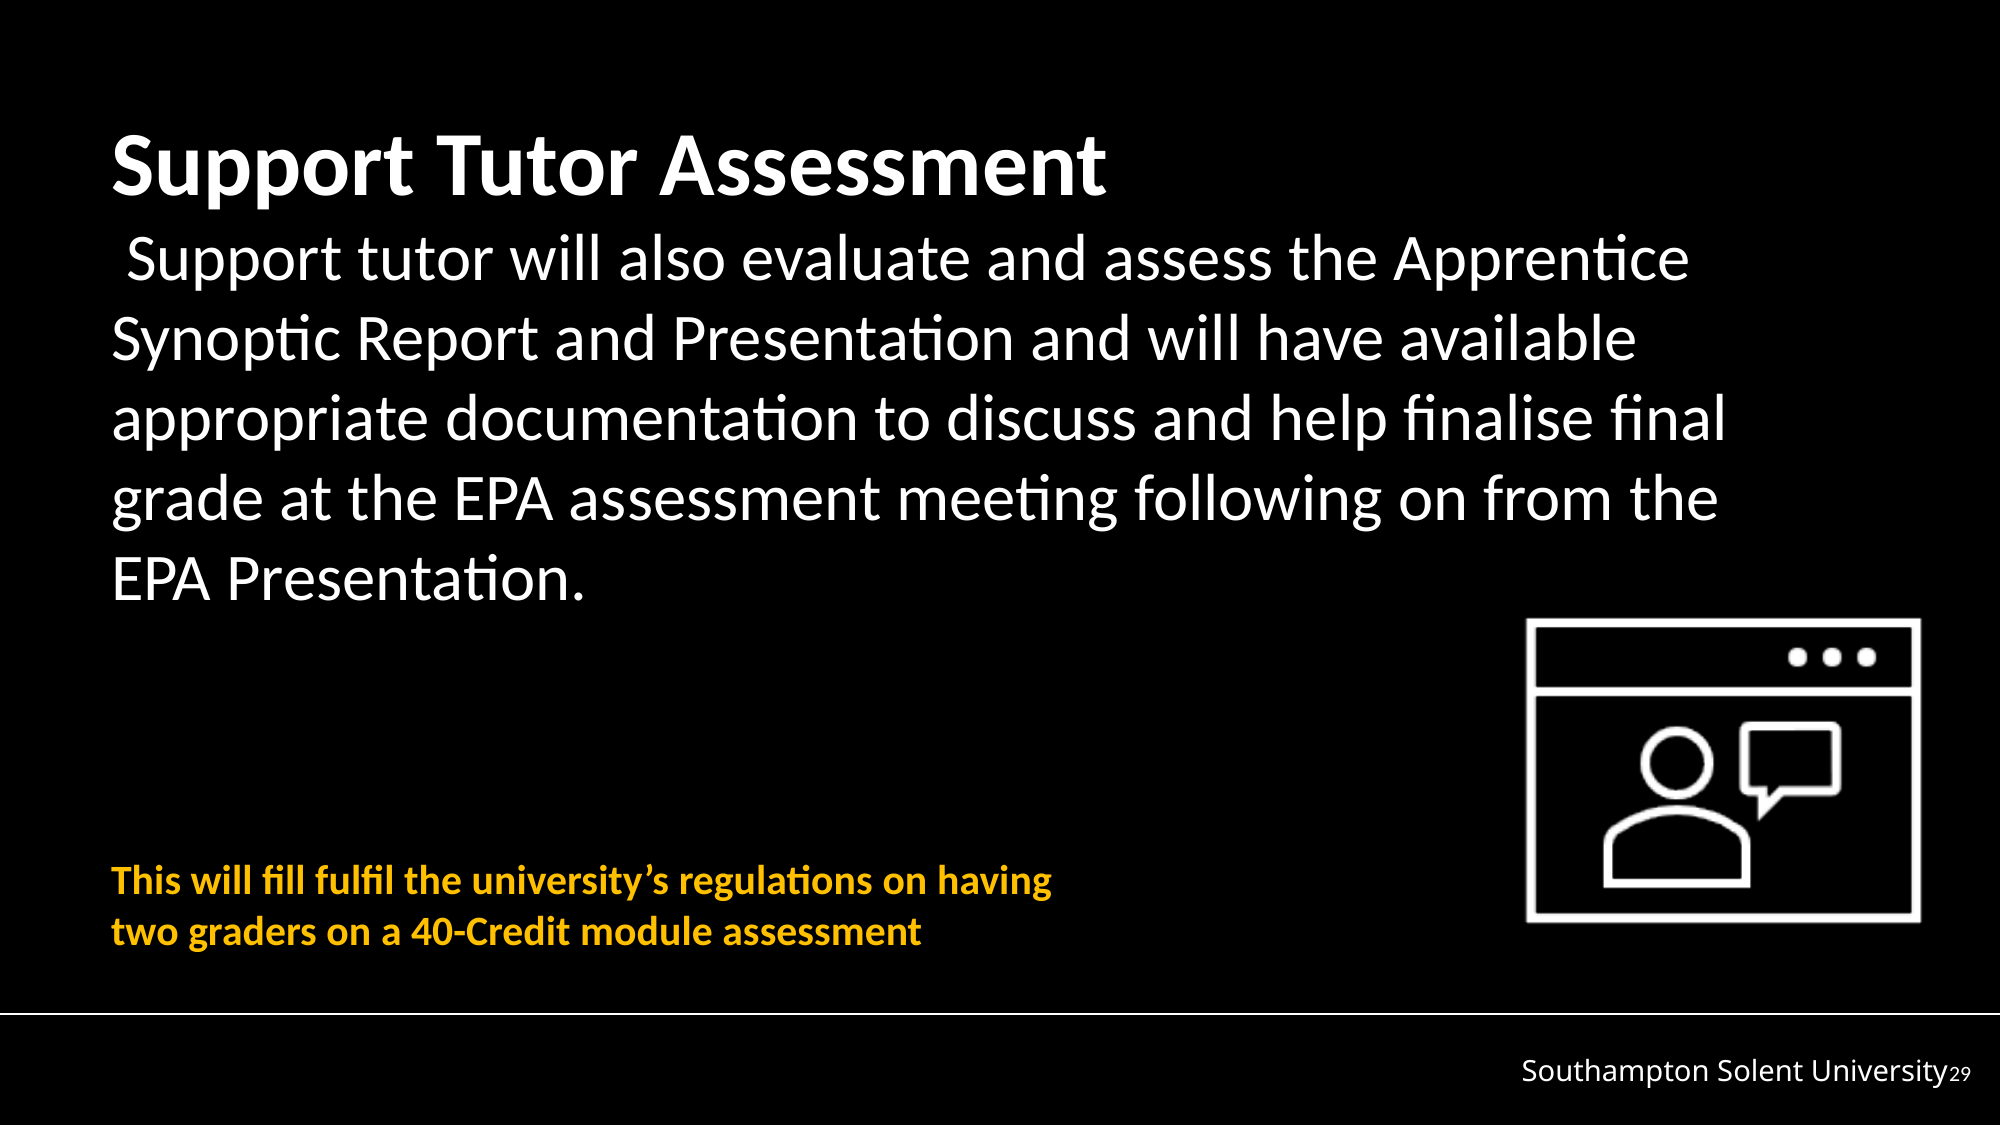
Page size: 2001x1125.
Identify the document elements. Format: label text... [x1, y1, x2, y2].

slide_number 29 [1920, 1042, 2000, 1103]
text_box Support Tutor Assessment Support tutor will also evaluate and assess the Apprentice Synoptic Report and Presentation and will have available appropriate documentation to discuss and help finalise final grade at the EPA assessment meeting following on from the EPA Presentation. This will fill fulfil the university’s regulations on having two graders on a 40-Credit module assessment [96, 96, 1759, 961]
picture [1488, 535, 1961, 1007]
